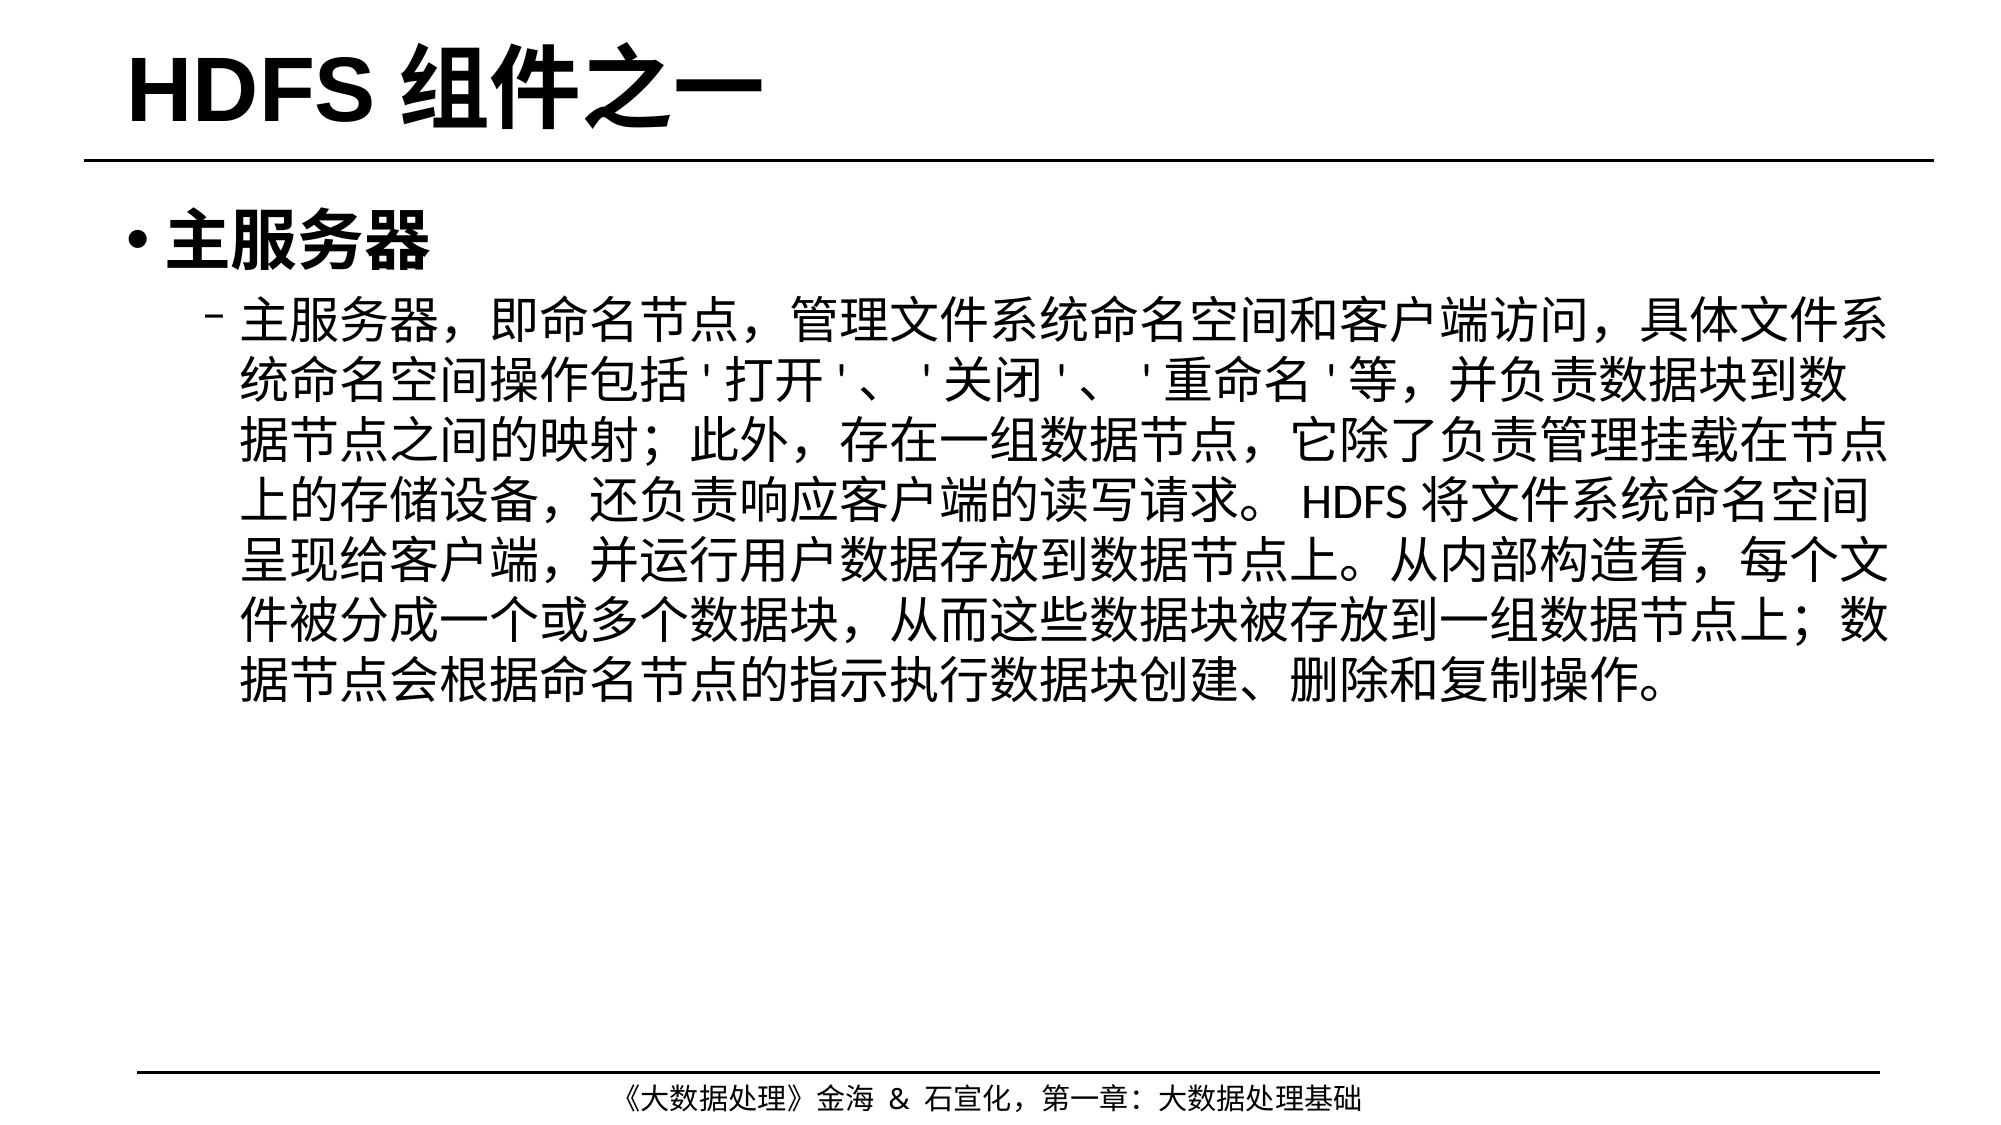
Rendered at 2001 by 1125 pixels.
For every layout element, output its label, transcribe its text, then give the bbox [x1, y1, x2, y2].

list 主服务器 主服务器，即命名节点，管理文件系统命名空间和客户端访问，具体文件系统命名空间操作包括'打开'、'关闭'、'重命名'等，并负责数据块到数据节点之间的映射；此外，存在一组数据节点，它除了负责管理挂载在节点上的存储设备，还负责响应客户端的读写请求。HDFS将文件系统命名空间呈现给客户端，并运行用户数据存放到数据节点上。从内部构造看，每个文件被分成一个或多个数据块，从而这些数据块被存放到一组数据节点上；数据节点会根据命名节点的指示执行数据块创建、删除和复制操作。 [111, 190, 1905, 1014]
title HDFS组件之一 [111, 22, 1905, 161]
